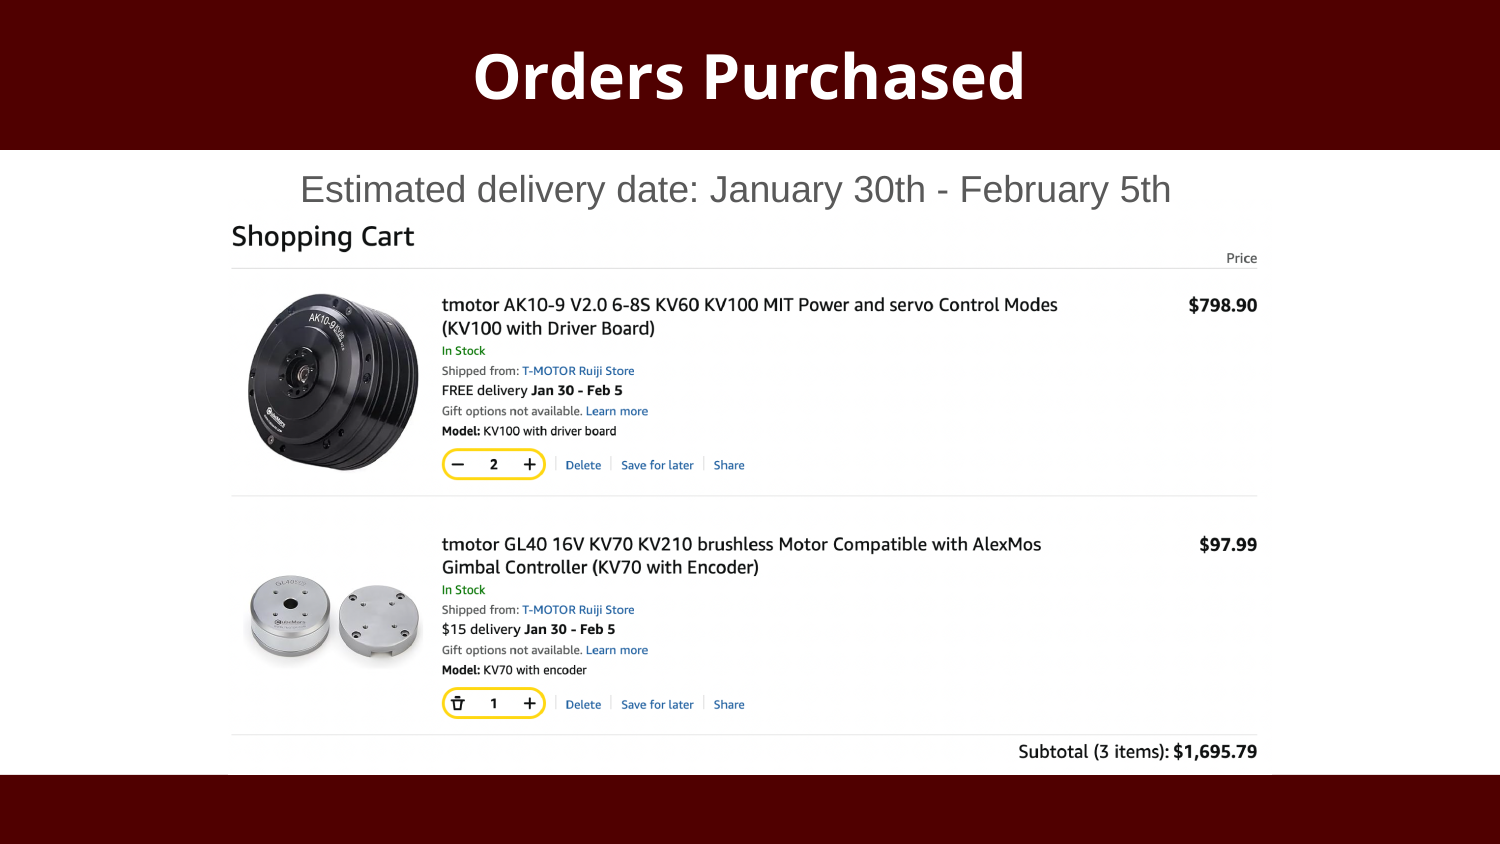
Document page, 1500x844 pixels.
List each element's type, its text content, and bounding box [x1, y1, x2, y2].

title [0, 774, 1500, 844]
picture [228, 199, 1272, 776]
text_box Estimated delivery date: January 30th - February 5th [285, 149, 1215, 198]
title Orders Purchased [0, 0, 1500, 150]
